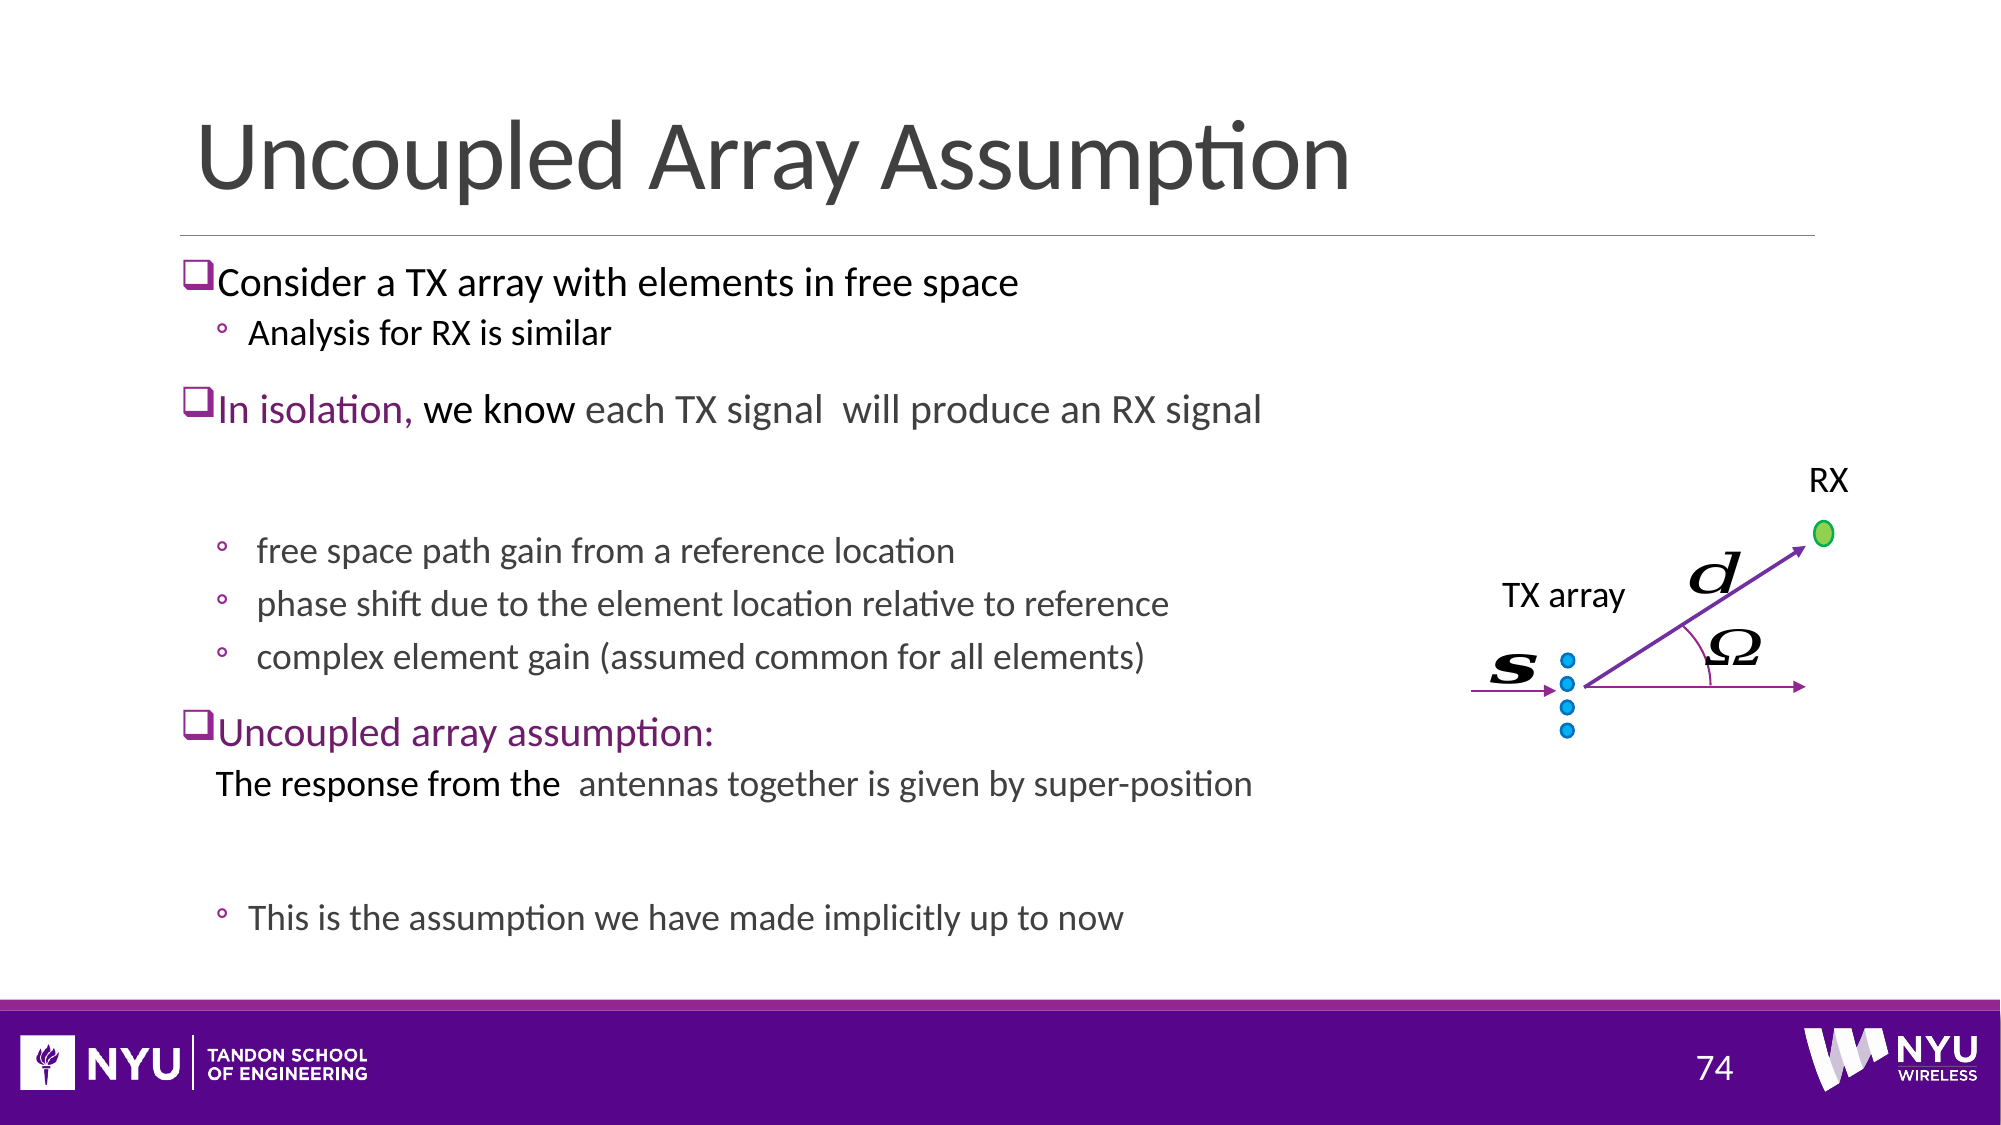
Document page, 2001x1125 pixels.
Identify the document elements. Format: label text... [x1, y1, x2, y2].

text_box [1812, 519, 1835, 548]
text_box TX array [1487, 562, 1580, 623]
title Uncoupled Array Assumption [180, 47, 1830, 218]
slide_number 74 [1533, 1035, 1749, 1096]
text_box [1560, 653, 1575, 738]
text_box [1583, 545, 1807, 688]
